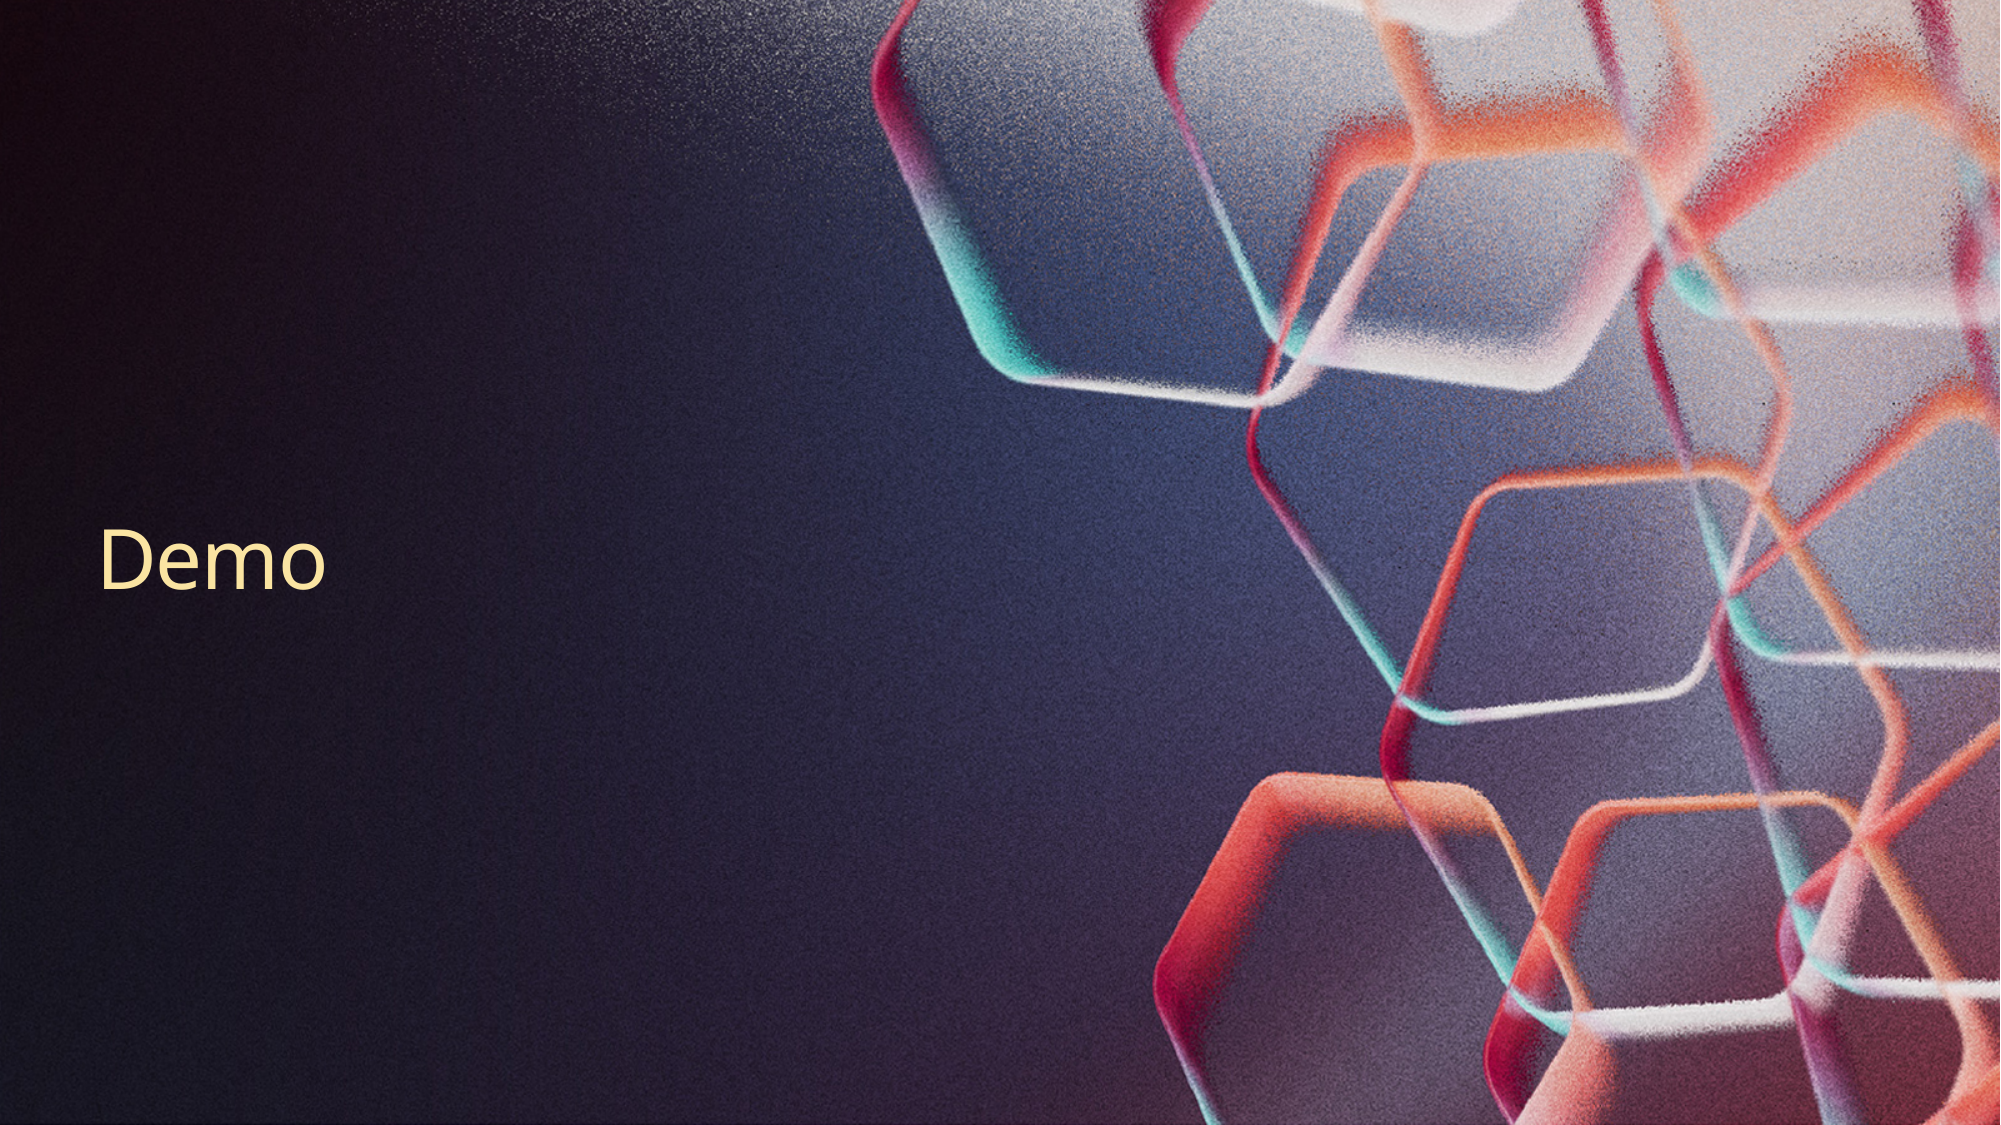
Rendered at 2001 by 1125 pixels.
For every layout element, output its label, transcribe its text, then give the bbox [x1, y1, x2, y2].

title Demo [96, 517, 1116, 608]
picture [0, 0, 2000, 1125]
